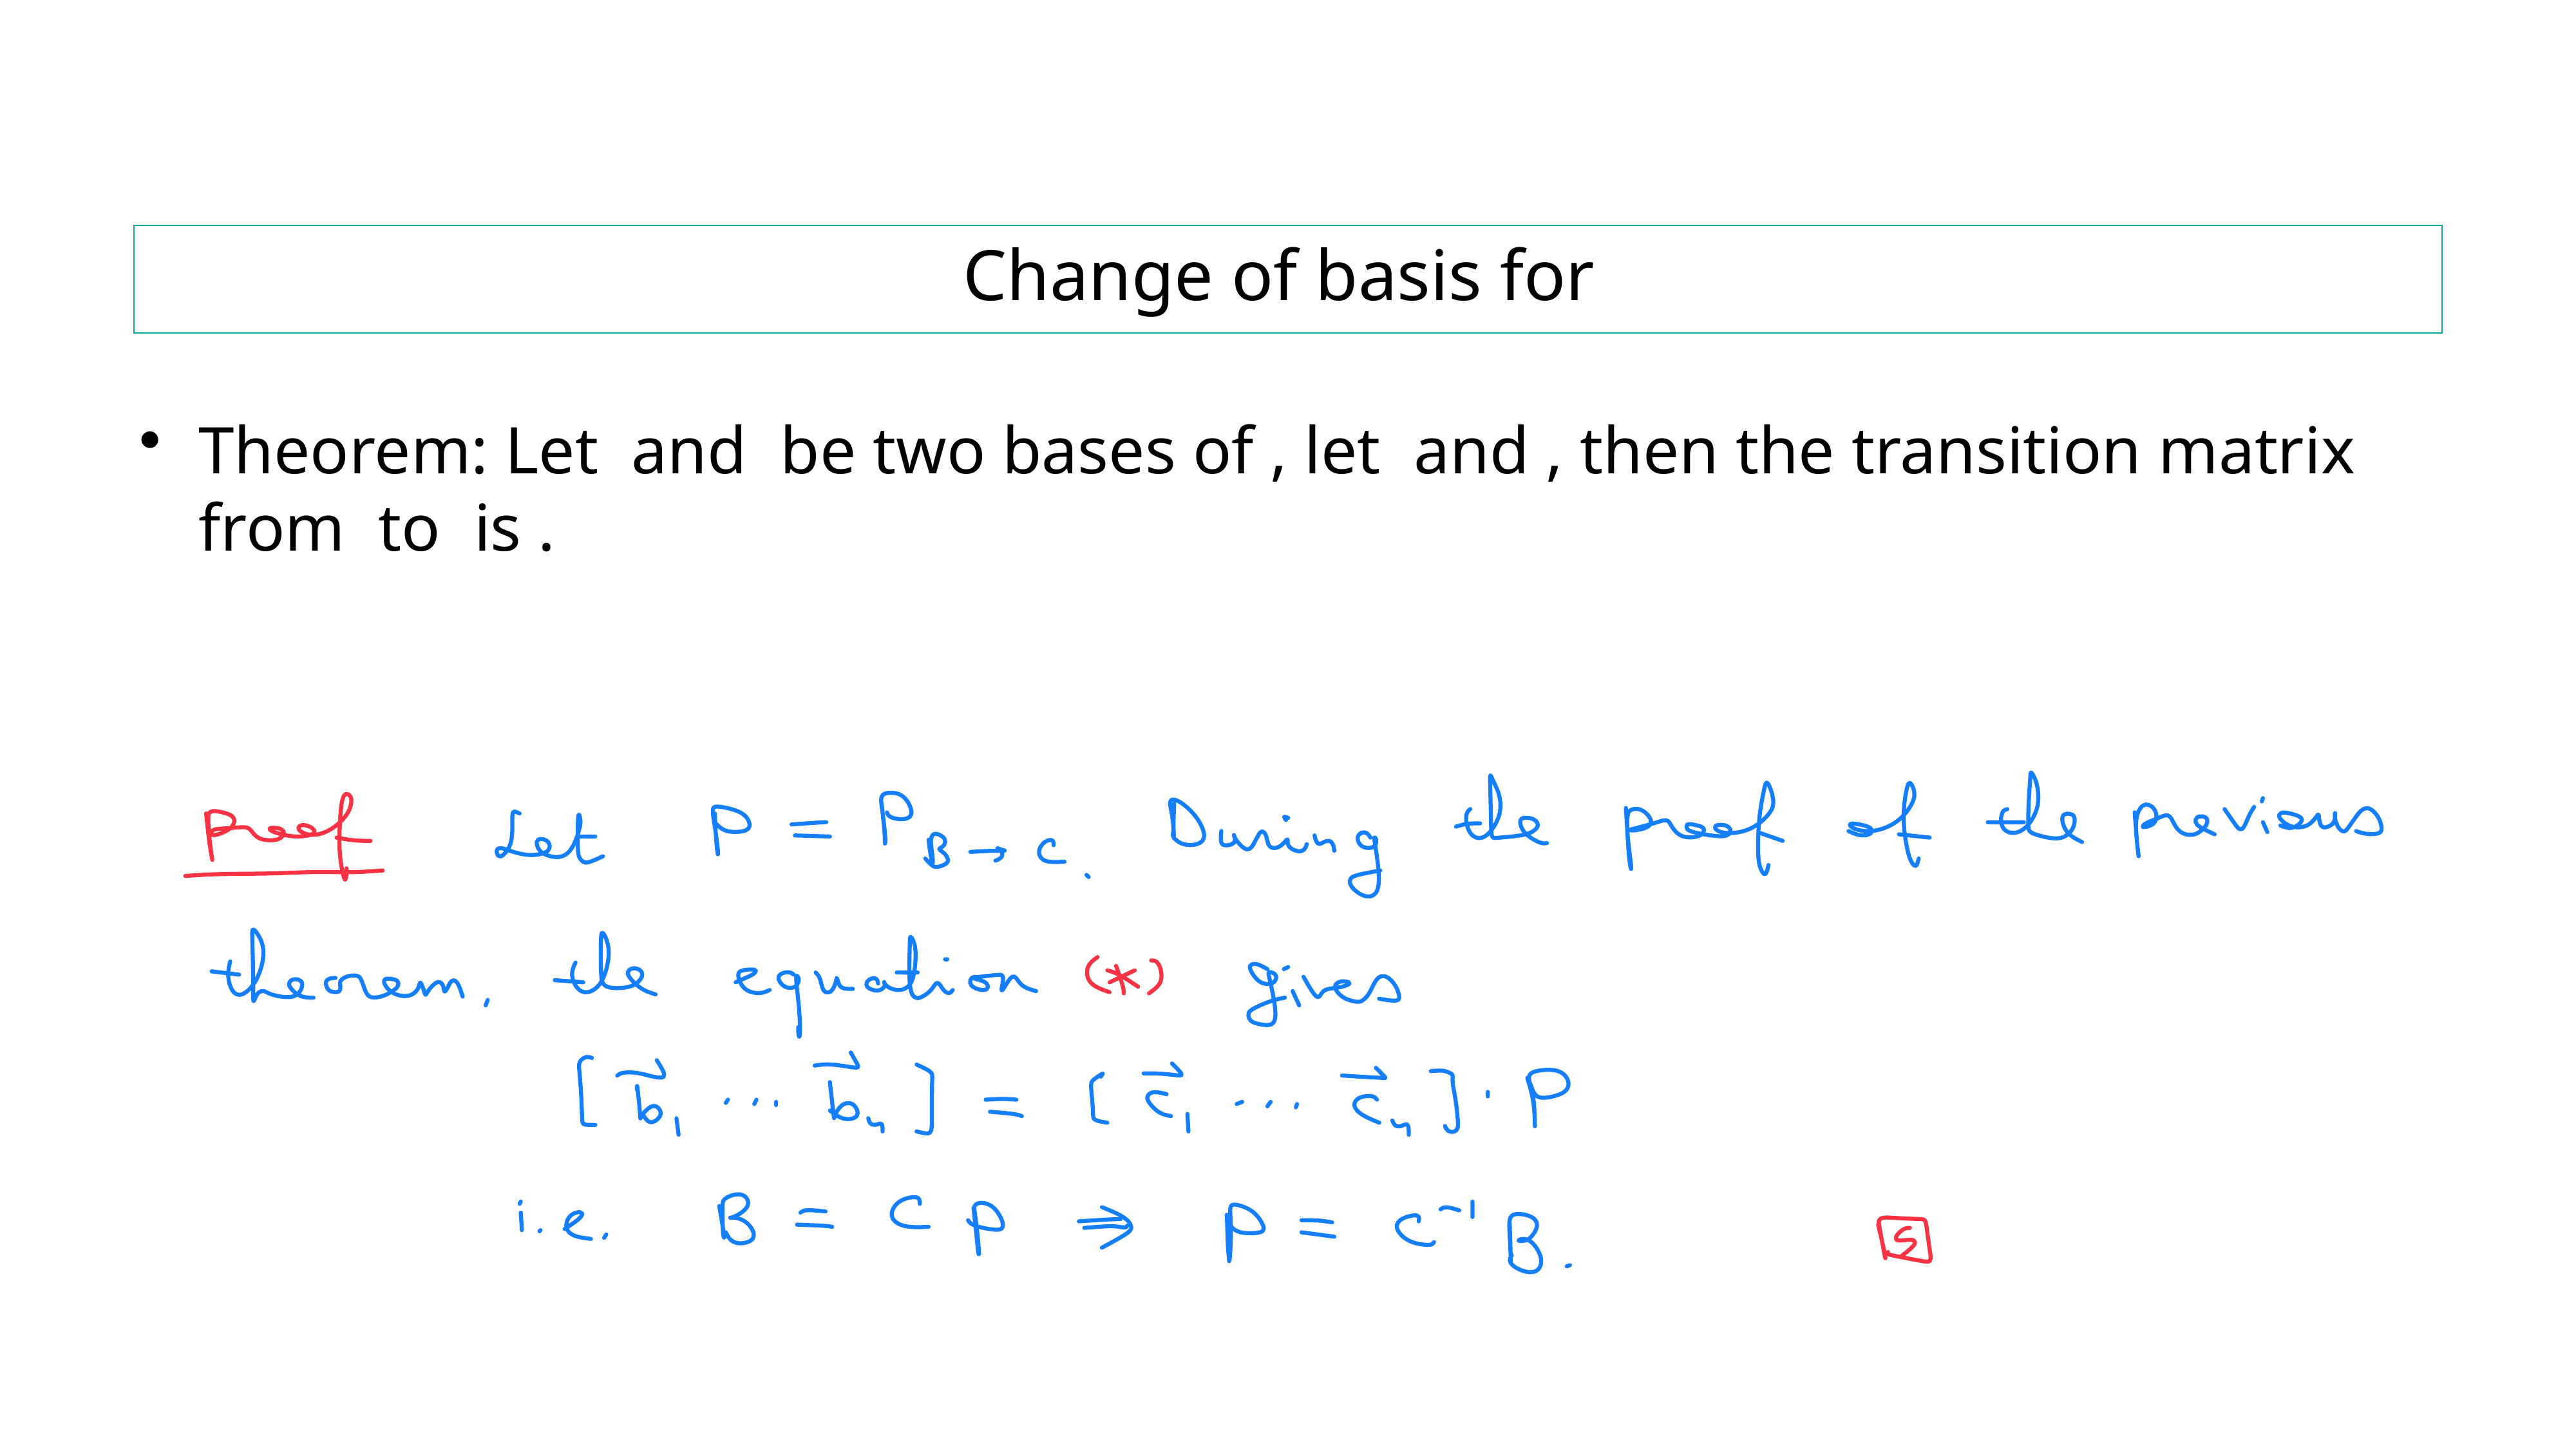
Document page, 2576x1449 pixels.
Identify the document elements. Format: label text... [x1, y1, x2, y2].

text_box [185, 772, 2382, 1273]
list Change of basis for [133, 225, 2443, 334]
list Theorem: Let and be two bases of , let and , then the transition matrix from to is . [133, 403, 2443, 1346]
